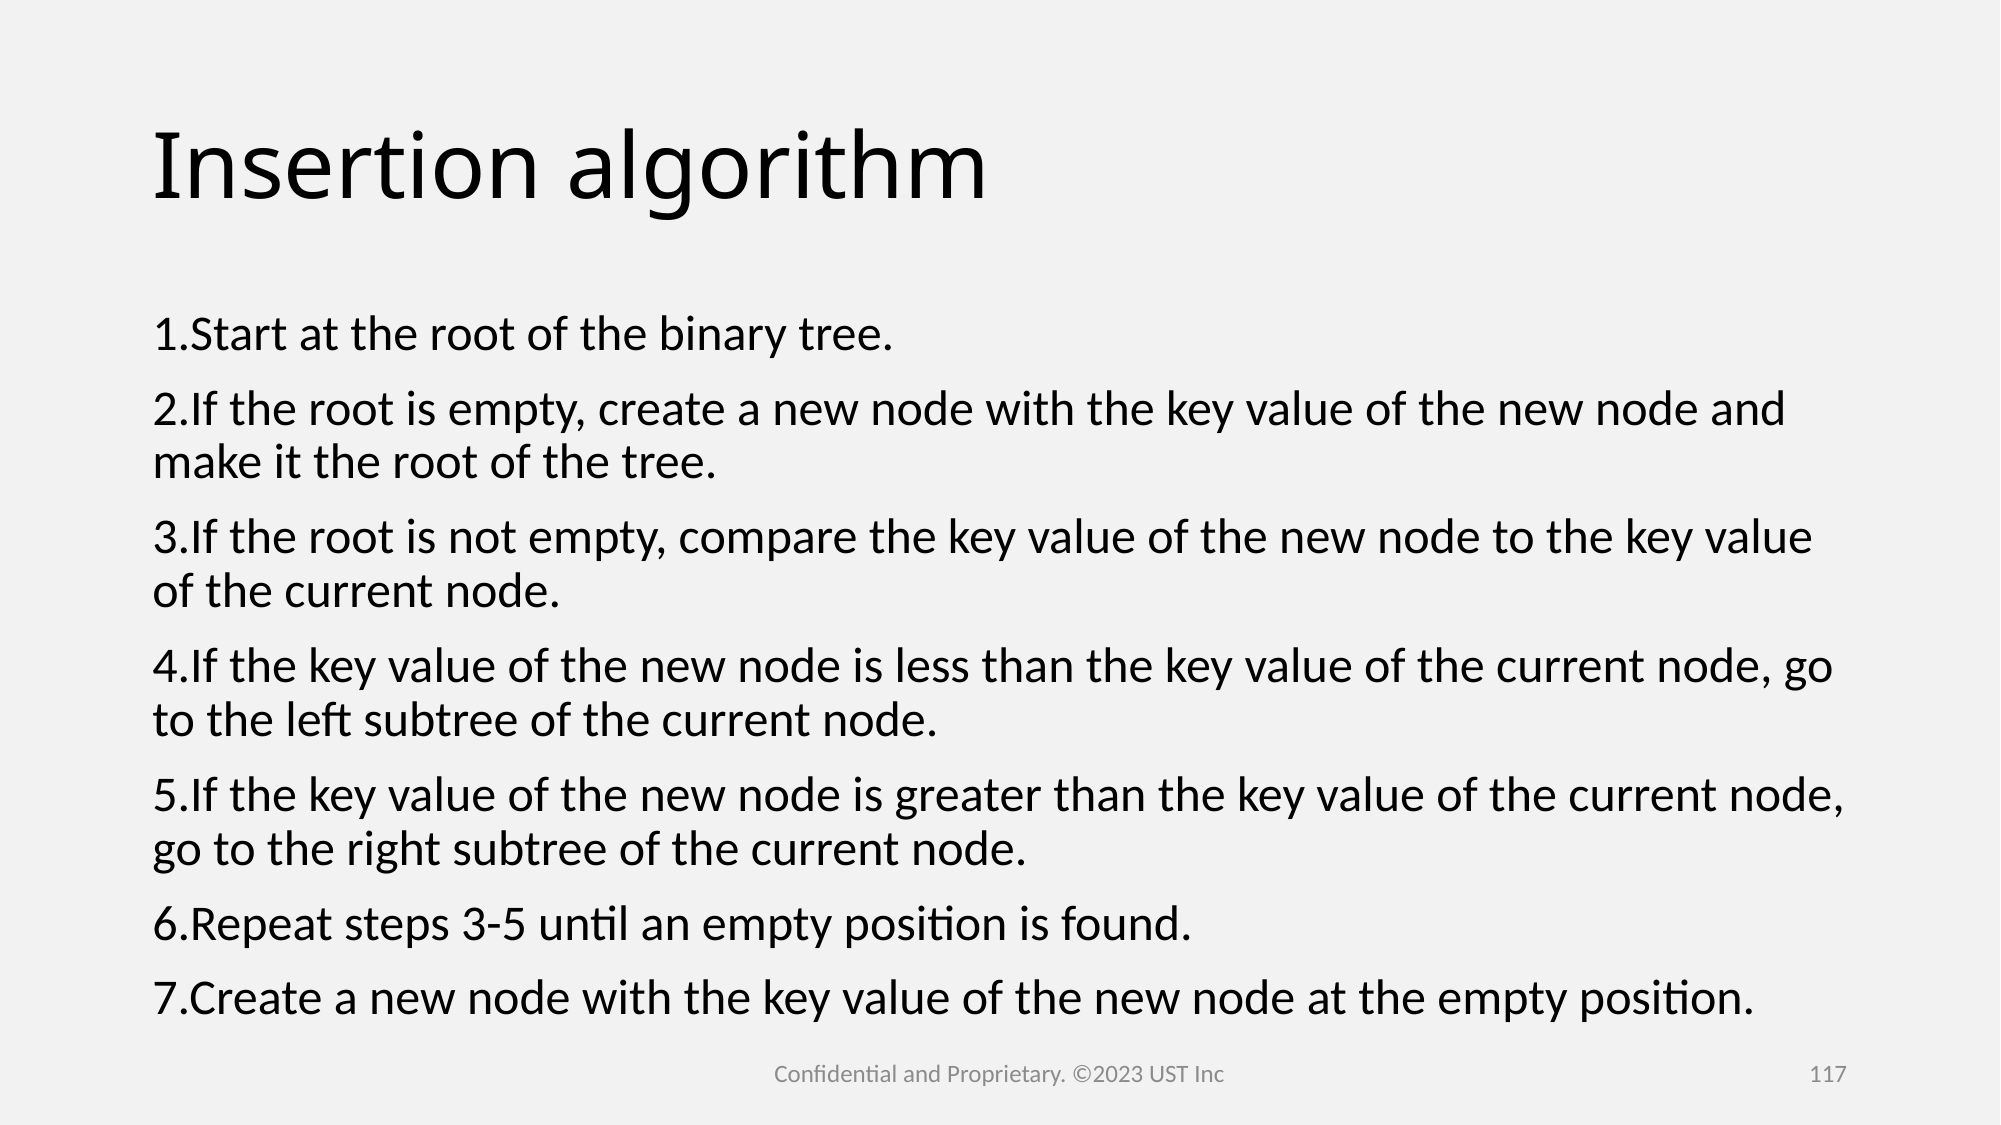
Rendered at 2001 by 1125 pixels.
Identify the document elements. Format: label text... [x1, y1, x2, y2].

slide_number 117 [1412, 1042, 1863, 1103]
title Insertion algorithm [137, 59, 1863, 278]
list 1.Start at the root of the binary tree. 2.If the root is empty, create a new node with the key value of the new node and make it the root of the tree. 3.If the root is not empty, compare the key value of the new node to the key value of the current node. 4.If the key value of the new node is less than the key value of the current node, go to the left subtree of the current node. 5.If the key value of the new node is greater than the key value of the current node, go to the right subtree of the current node. 6.Repeat steps 3-5 until an empty position is found. 7.Create a new node with the key value of the new node at the empty position. [137, 299, 1863, 1014]
footer Confidential and Proprietary. ©2023 UST Inc [662, 1042, 1338, 1103]
